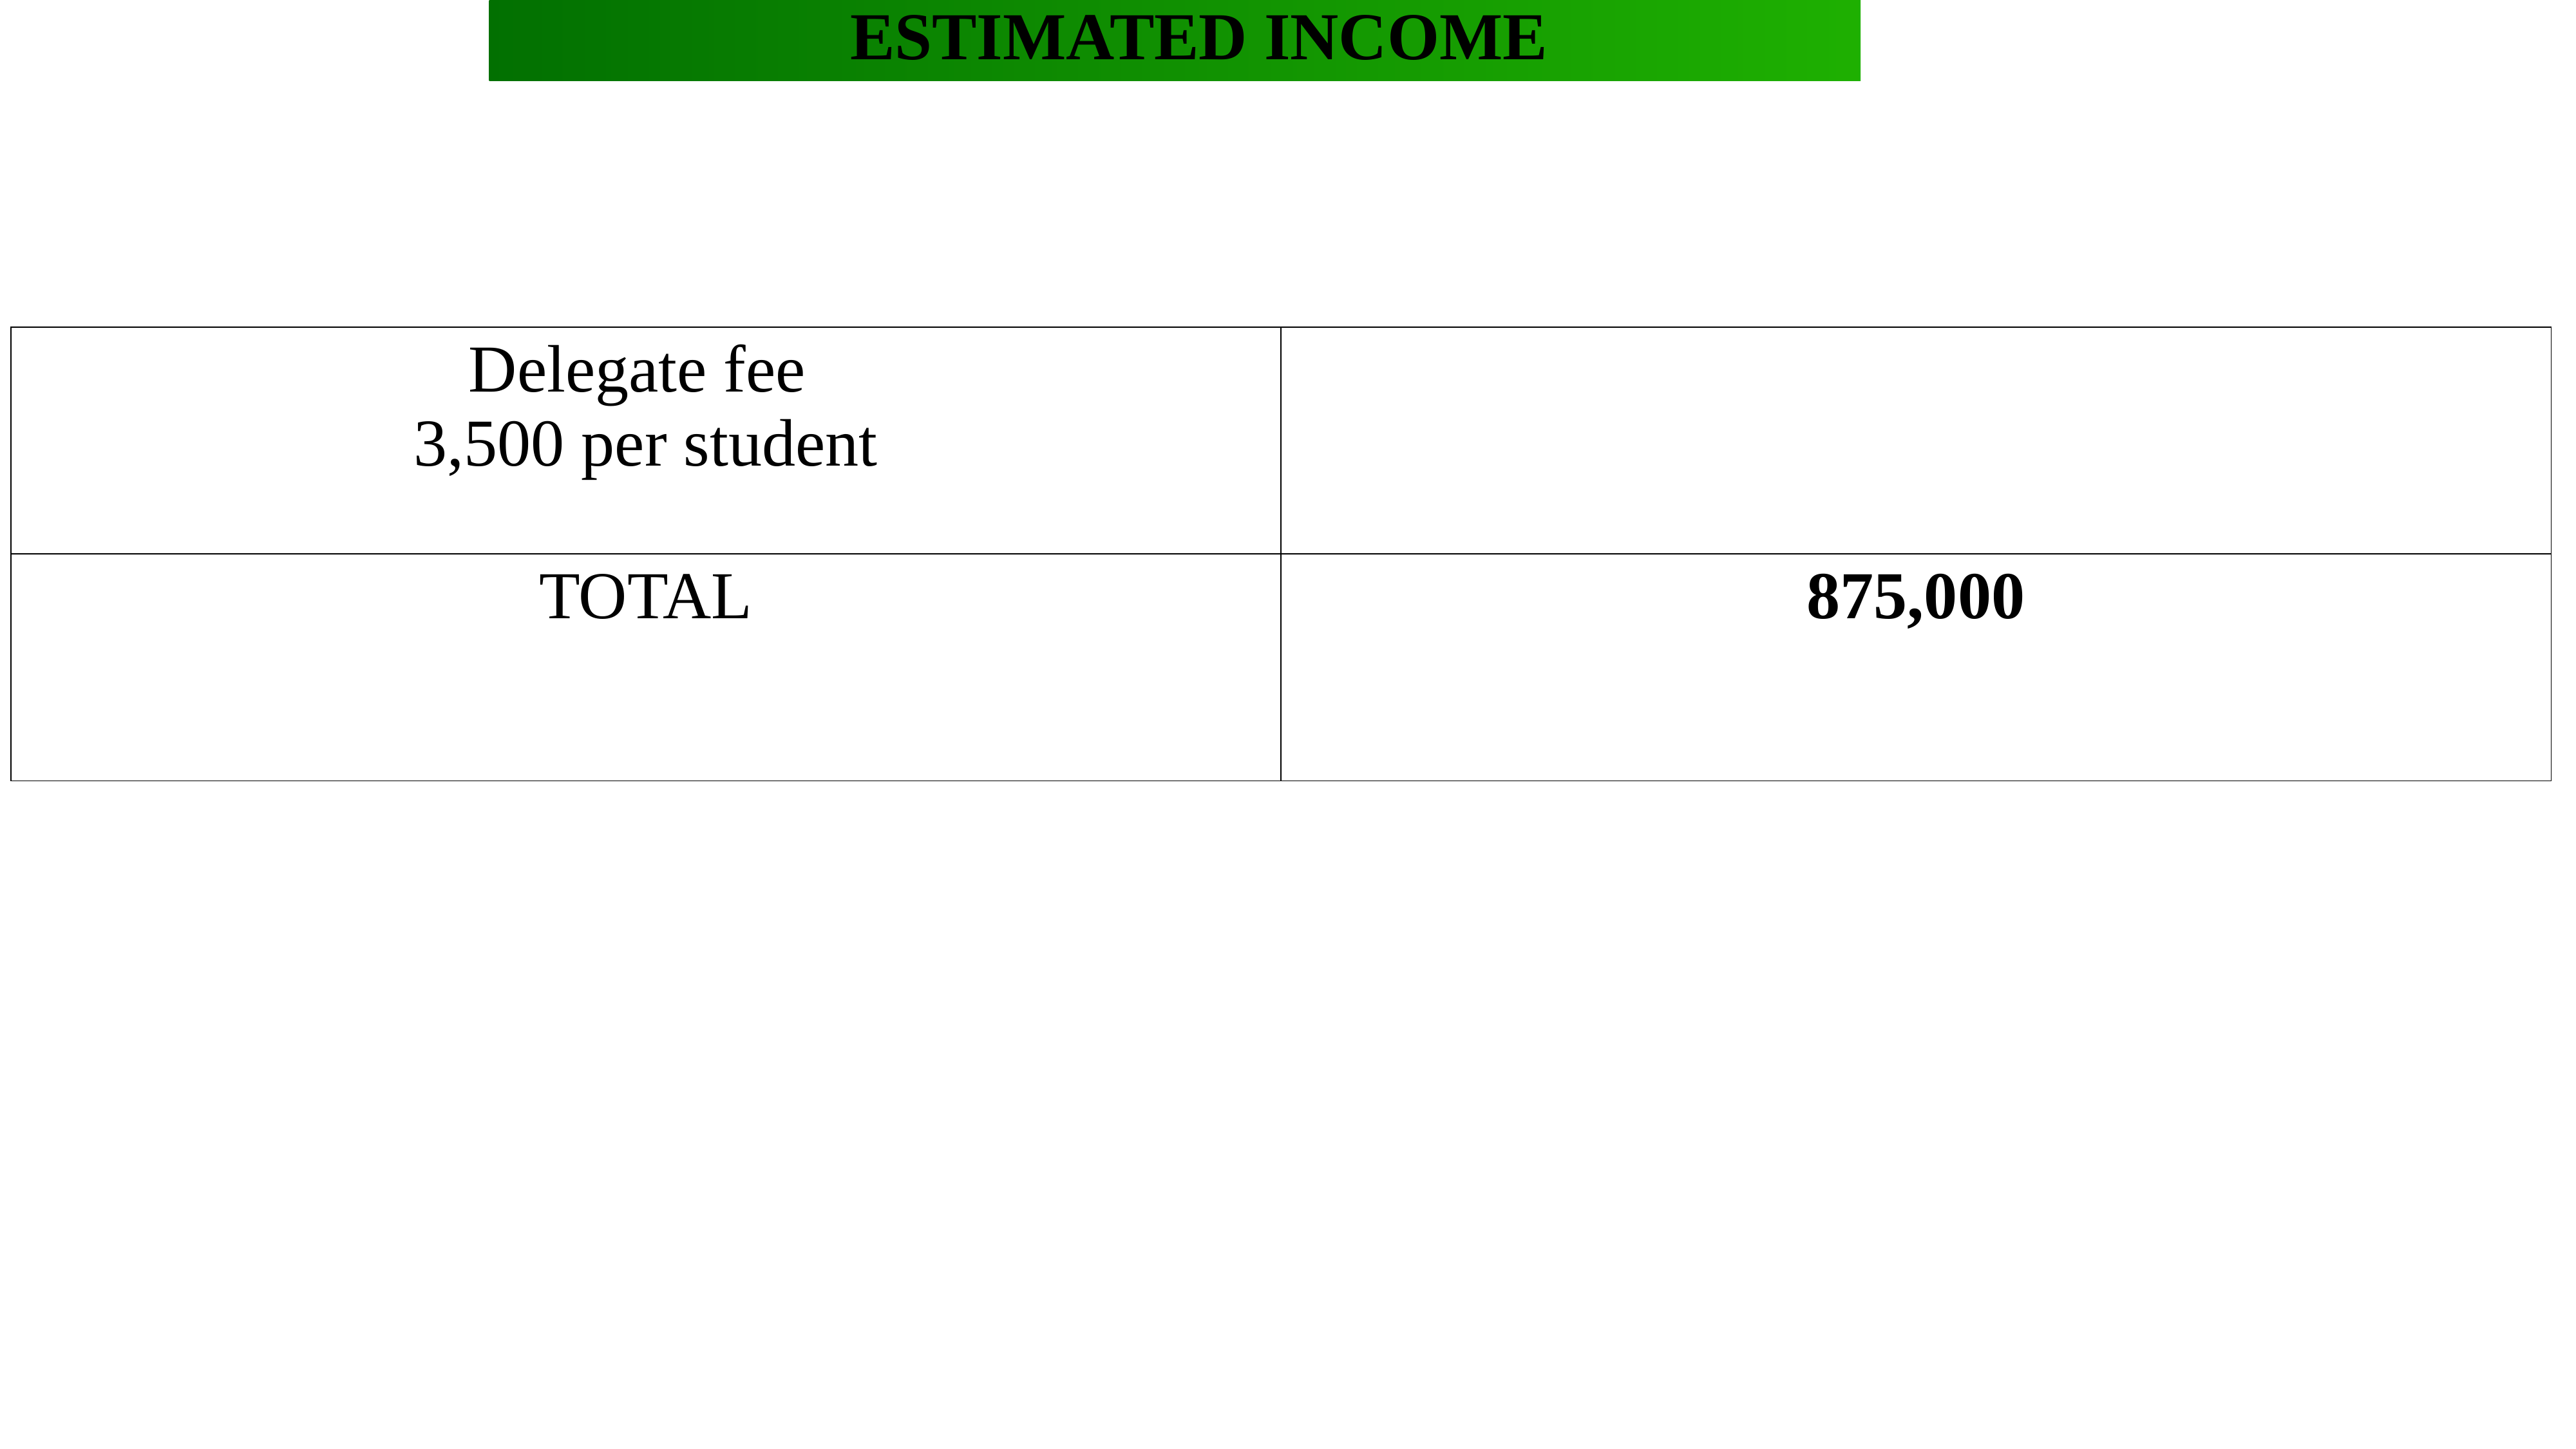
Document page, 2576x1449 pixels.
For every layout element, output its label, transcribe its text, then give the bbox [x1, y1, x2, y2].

table_cell TOTAL [12, 554, 1280, 781]
table_header [1282, 328, 2551, 553]
table_cell 875,000 [1282, 554, 2551, 781]
table_header Delegate fee 3,500 per student [12, 328, 1280, 553]
text_box ESTIMATED INCOME [489, 0, 1861, 81]
